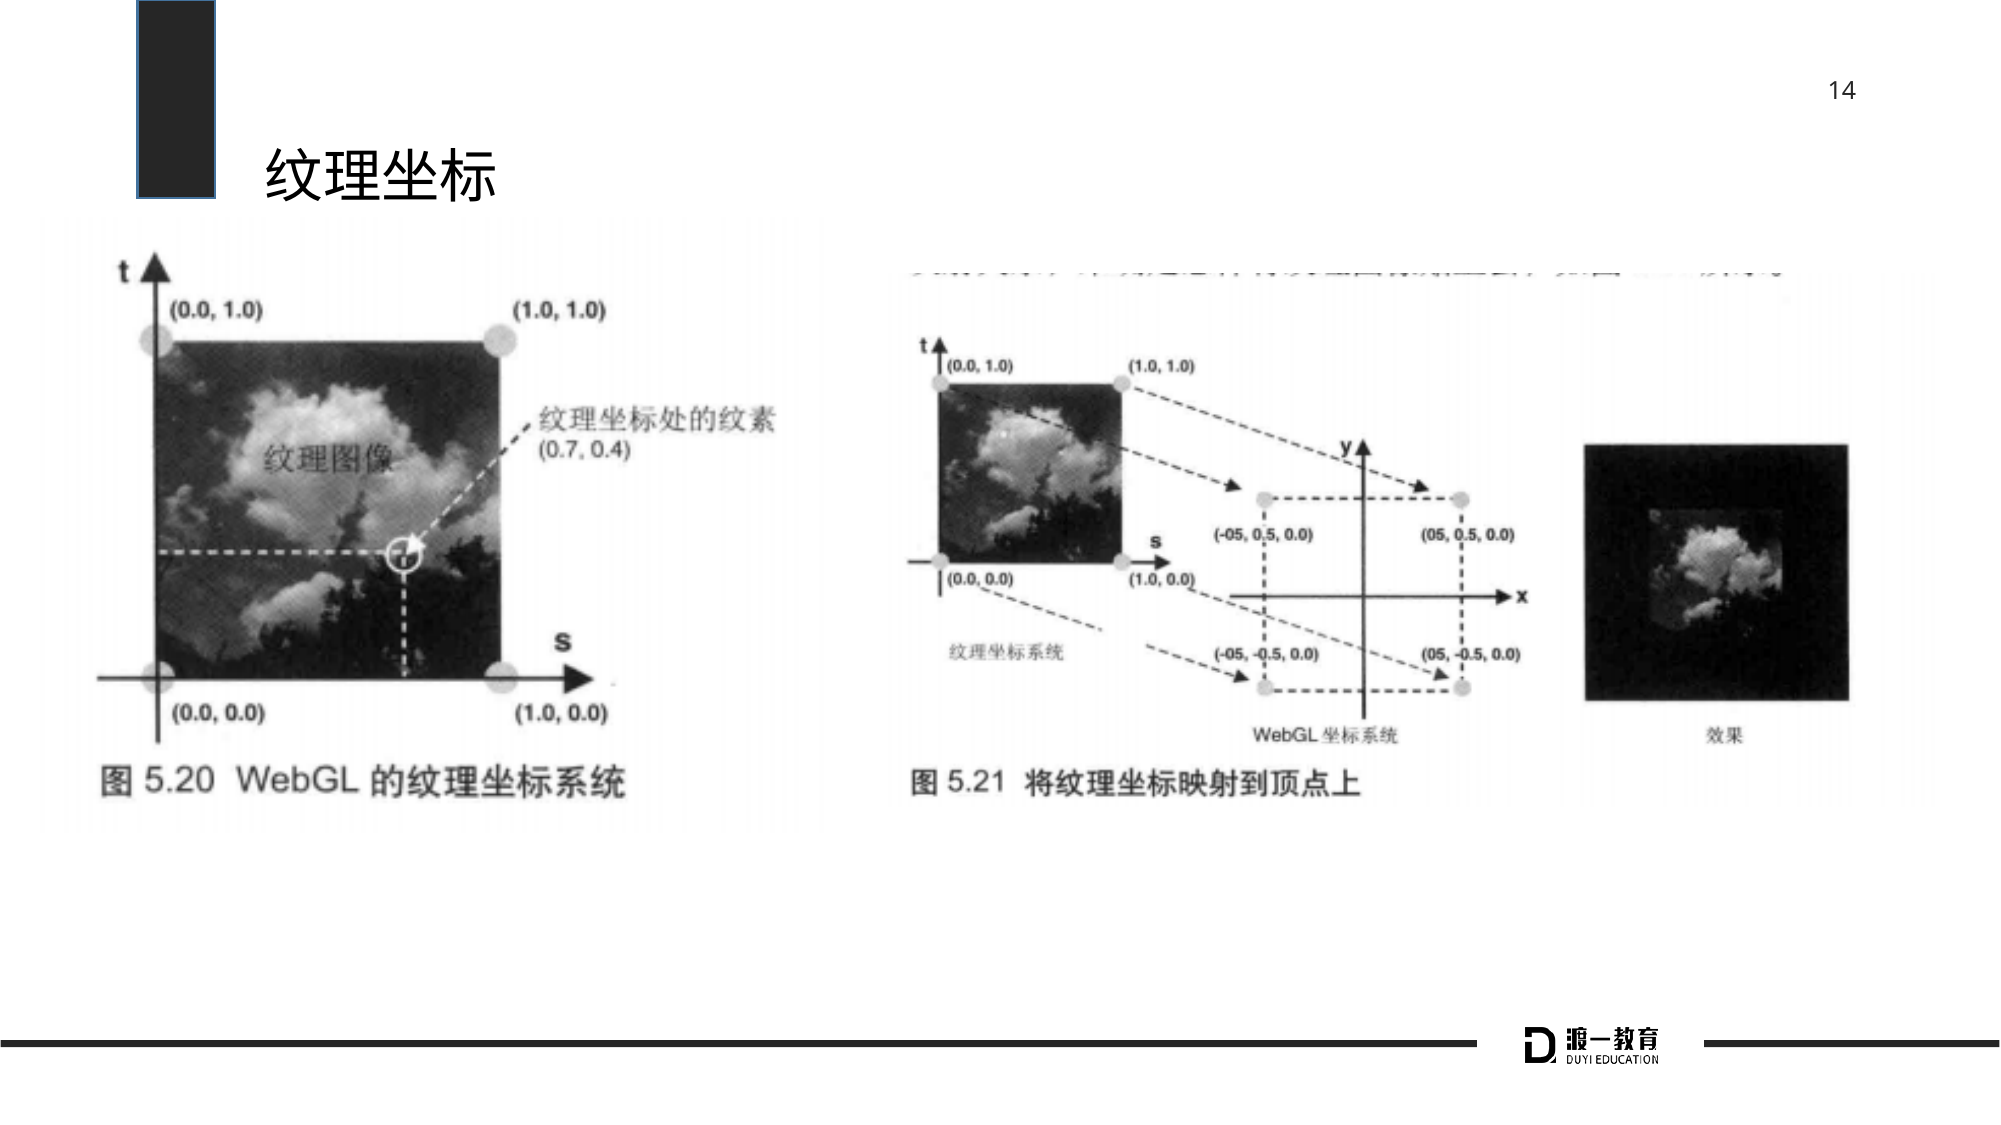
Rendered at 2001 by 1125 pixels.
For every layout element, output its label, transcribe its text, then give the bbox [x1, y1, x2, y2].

picture [1502, 1008, 1679, 1081]
picture [32, 217, 828, 833]
picture [885, 273, 1937, 807]
title 纹理坐标 [249, 93, 1750, 218]
